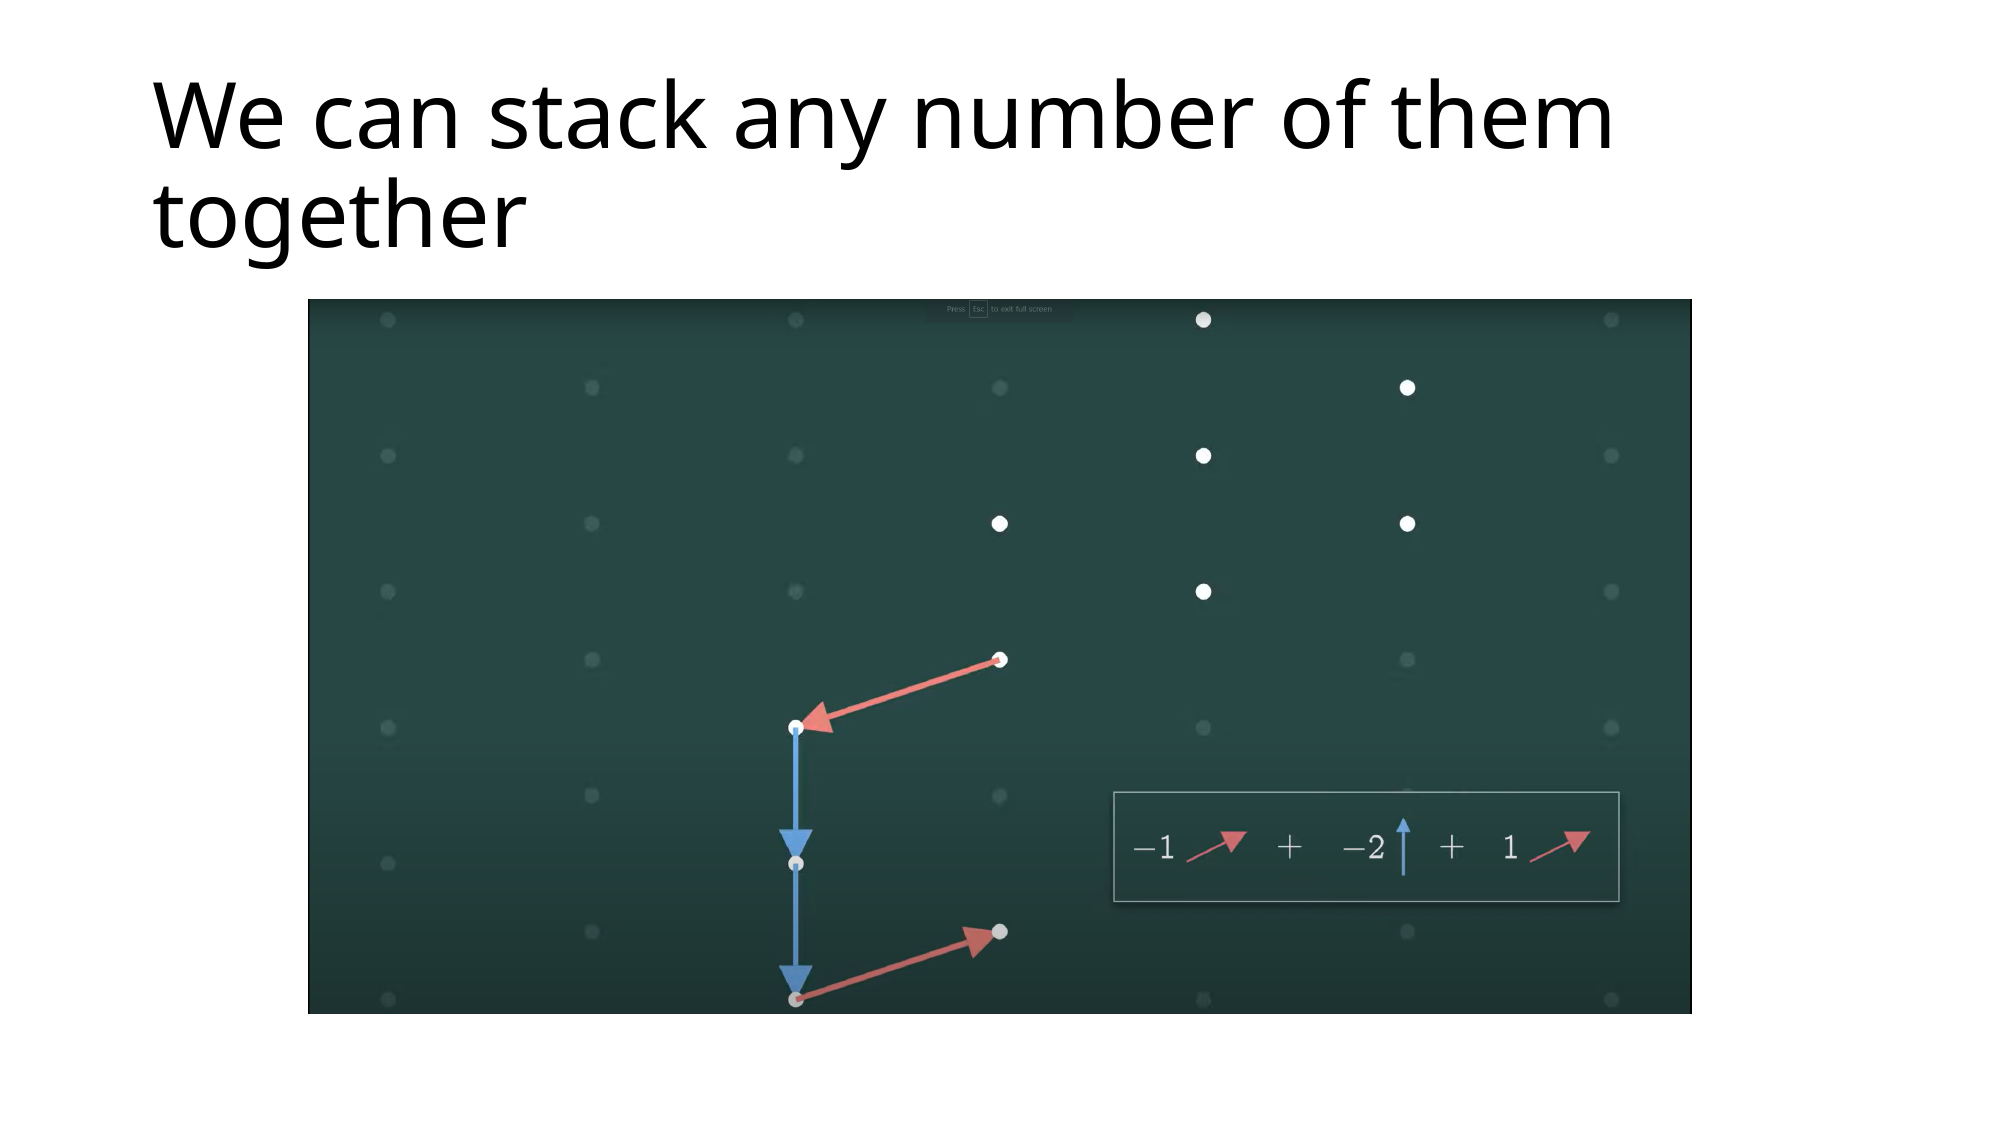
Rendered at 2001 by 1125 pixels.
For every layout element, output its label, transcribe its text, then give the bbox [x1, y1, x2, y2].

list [308, 299, 1692, 1014]
title We can stack any number of them together [137, 59, 1863, 278]
